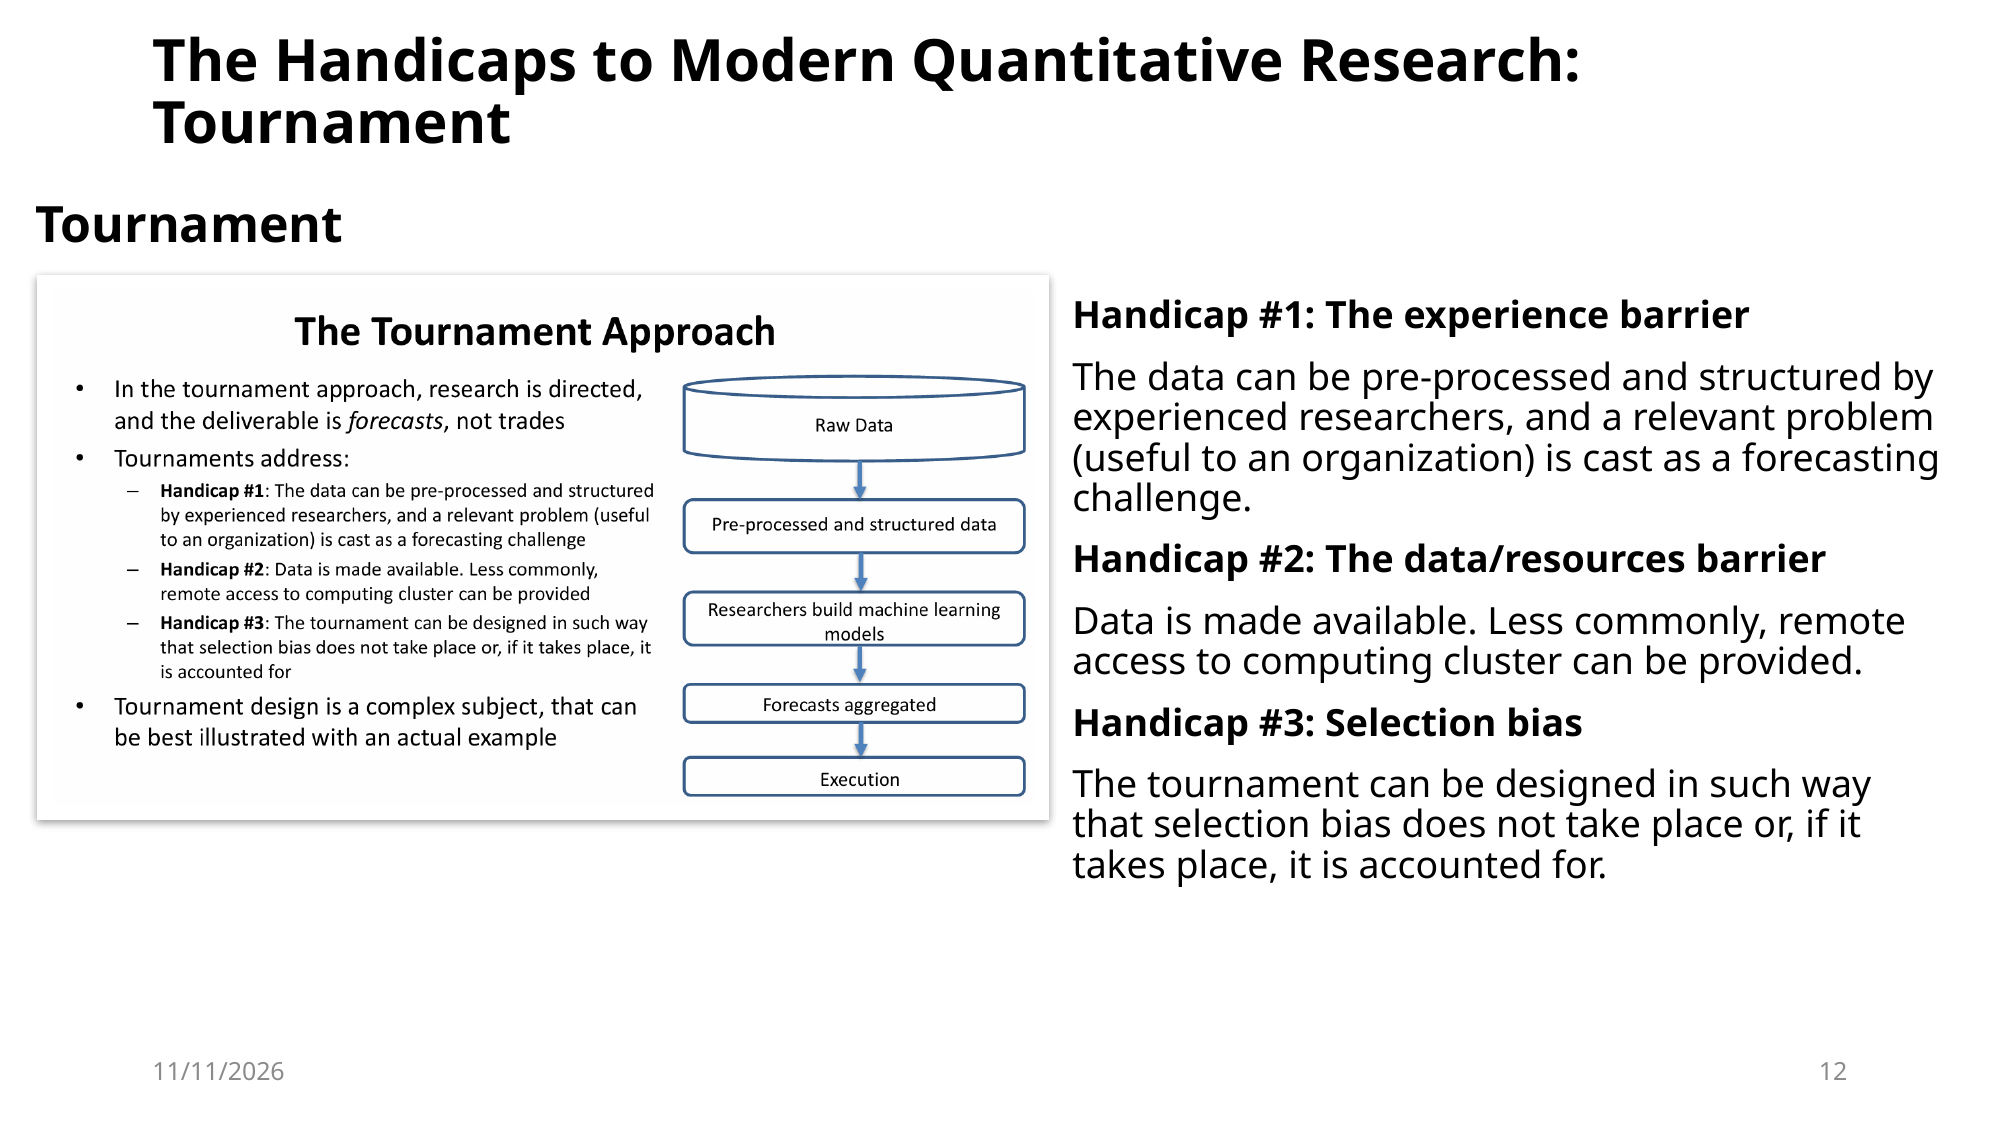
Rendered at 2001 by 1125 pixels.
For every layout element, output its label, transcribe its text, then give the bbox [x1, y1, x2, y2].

picture [51, 289, 1035, 806]
title The Handicaps to Modern Quantitative Research: Tournament [137, 22, 1863, 165]
text_box Tournament [20, 184, 358, 260]
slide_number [137, 1042, 588, 1103]
slide_number 12 [1412, 1042, 1863, 1103]
list Handicap #1: The experience barrier The data can be pre-processed and structured by experienced researchers, and a relevant problem (useful to an organization) is cast as a forecasting challenge. Handicap #2: The data/resources barrier Data is made available. Less commonly, remote access to computing cluster can be provided. Handicap #3: Selection bias The tournament can be designed in such way that selection bias does not take place or, if it takes place, it is accounted for. [1057, 289, 1963, 1028]
